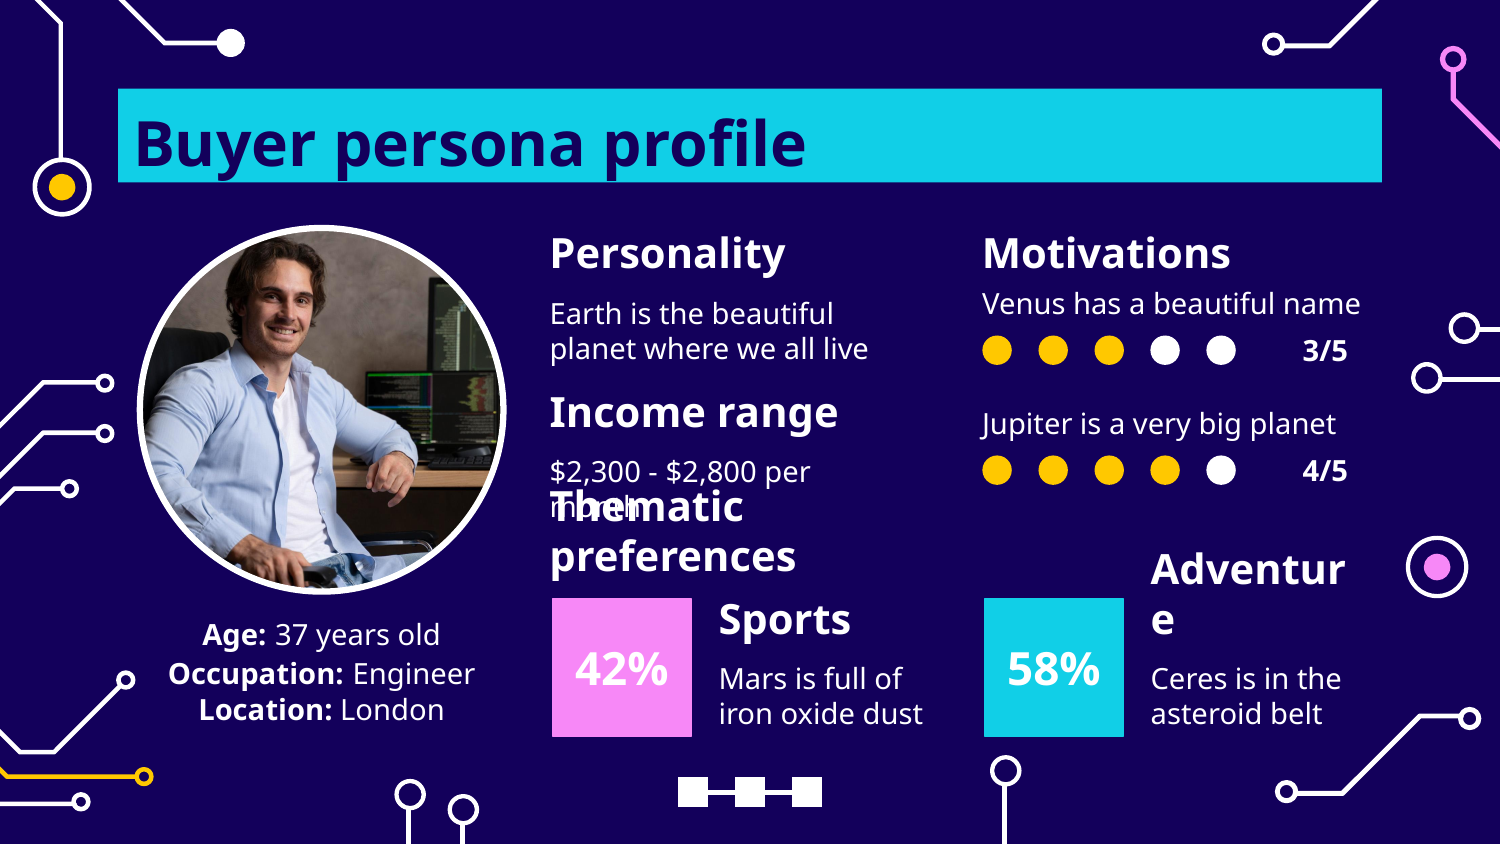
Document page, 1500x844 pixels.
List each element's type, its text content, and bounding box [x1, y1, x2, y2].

text_box Thematic preferences [534, 530, 1014, 595]
text_box Motivations [966, 227, 1383, 292]
text_box Income range [534, 390, 921, 438]
text_box Jupiter is a very big planet [967, 389, 1383, 443]
text_box $2,300 - $2,800 per month [534, 438, 921, 492]
picture [139, 227, 504, 592]
text_box 58% [985, 598, 1124, 737]
text_box Age: 37 years old Occupation: Engineer Location: London [132, 604, 511, 735]
text_box Sports [703, 593, 950, 645]
title Buyer persona profile [118, 88, 1382, 183]
text_box Venus has a beautiful name [967, 270, 1383, 323]
text_box Mars is full of iron oxide dust [703, 645, 950, 737]
text_box Personality [534, 227, 921, 280]
text_box Adventure [1135, 593, 1382, 645]
text_box Earth is the beautiful planet where we all live [534, 280, 921, 364]
text_box Ceres is in the asteroid belt [1135, 645, 1382, 737]
text_box 42% [552, 598, 691, 737]
text_box 3/5 [1268, 328, 1383, 372]
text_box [982, 335, 1236, 366]
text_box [982, 455, 1236, 486]
text_box 4/5 [1268, 448, 1383, 492]
